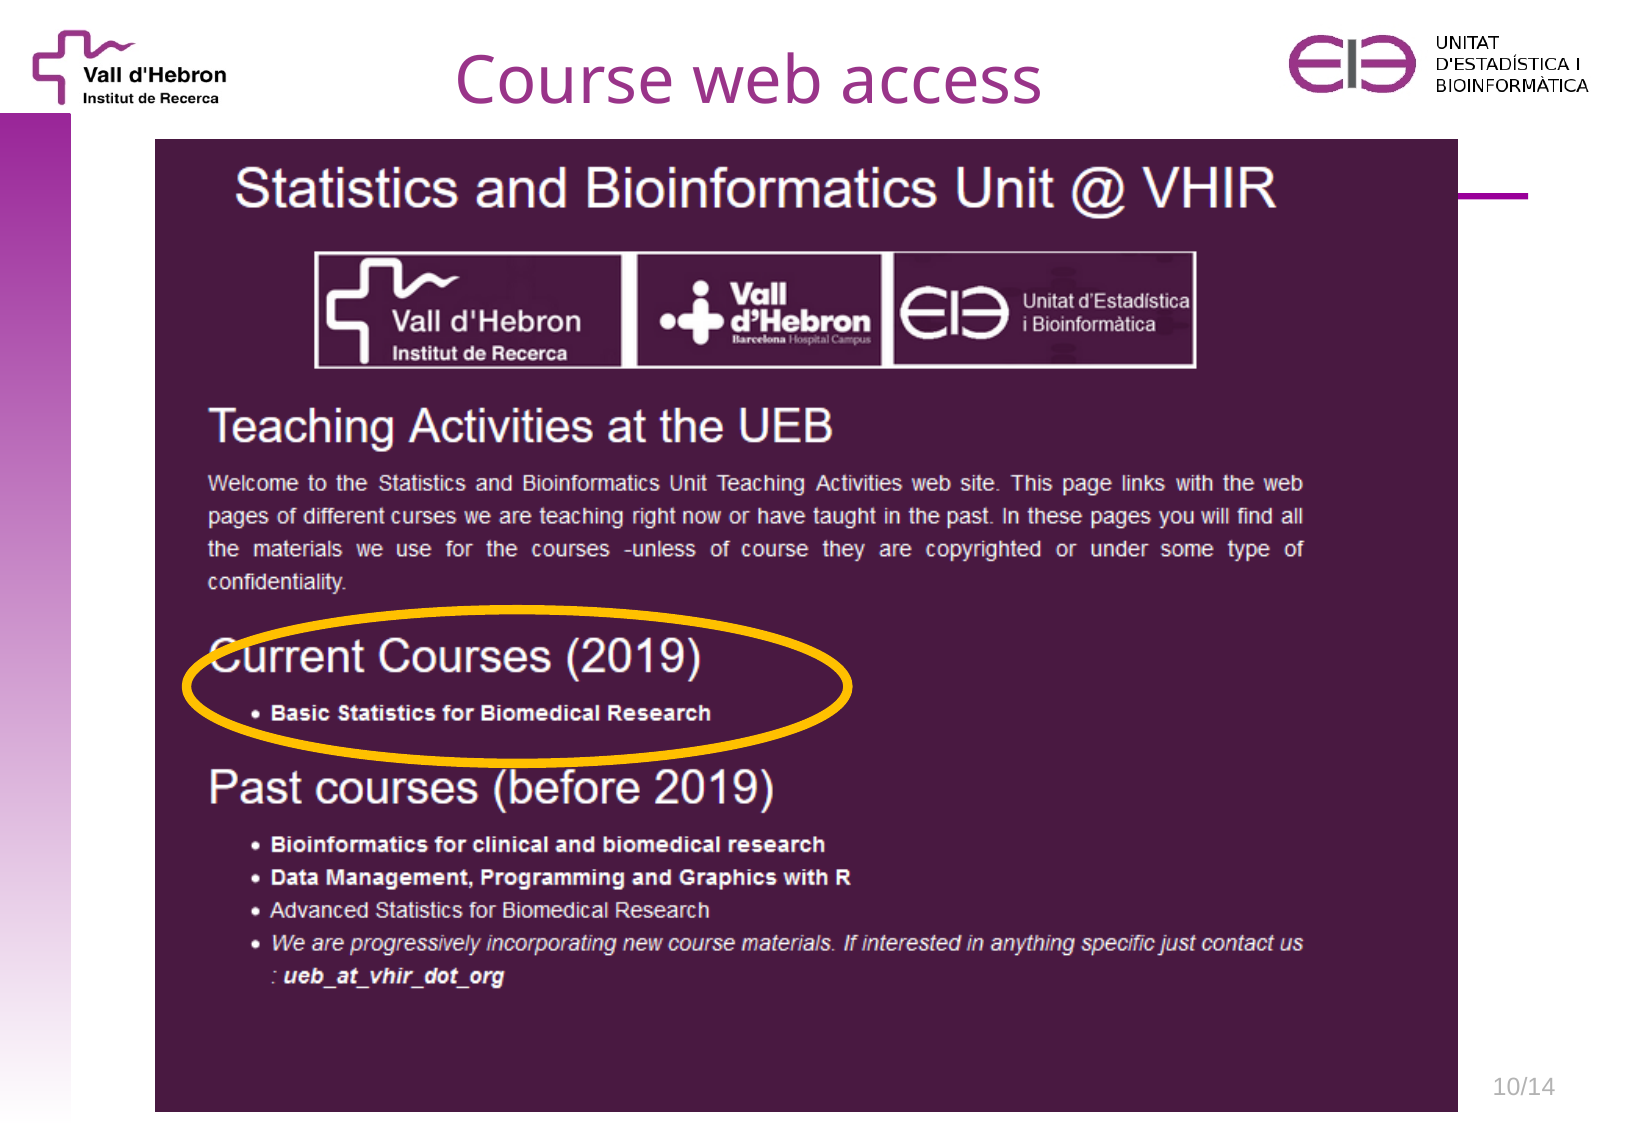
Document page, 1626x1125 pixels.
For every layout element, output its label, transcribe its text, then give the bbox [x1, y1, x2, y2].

title Course web access [186, 0, 1313, 138]
picture [31, 29, 186, 106]
picture [1313, 24, 1625, 100]
picture [155, 139, 1458, 1113]
